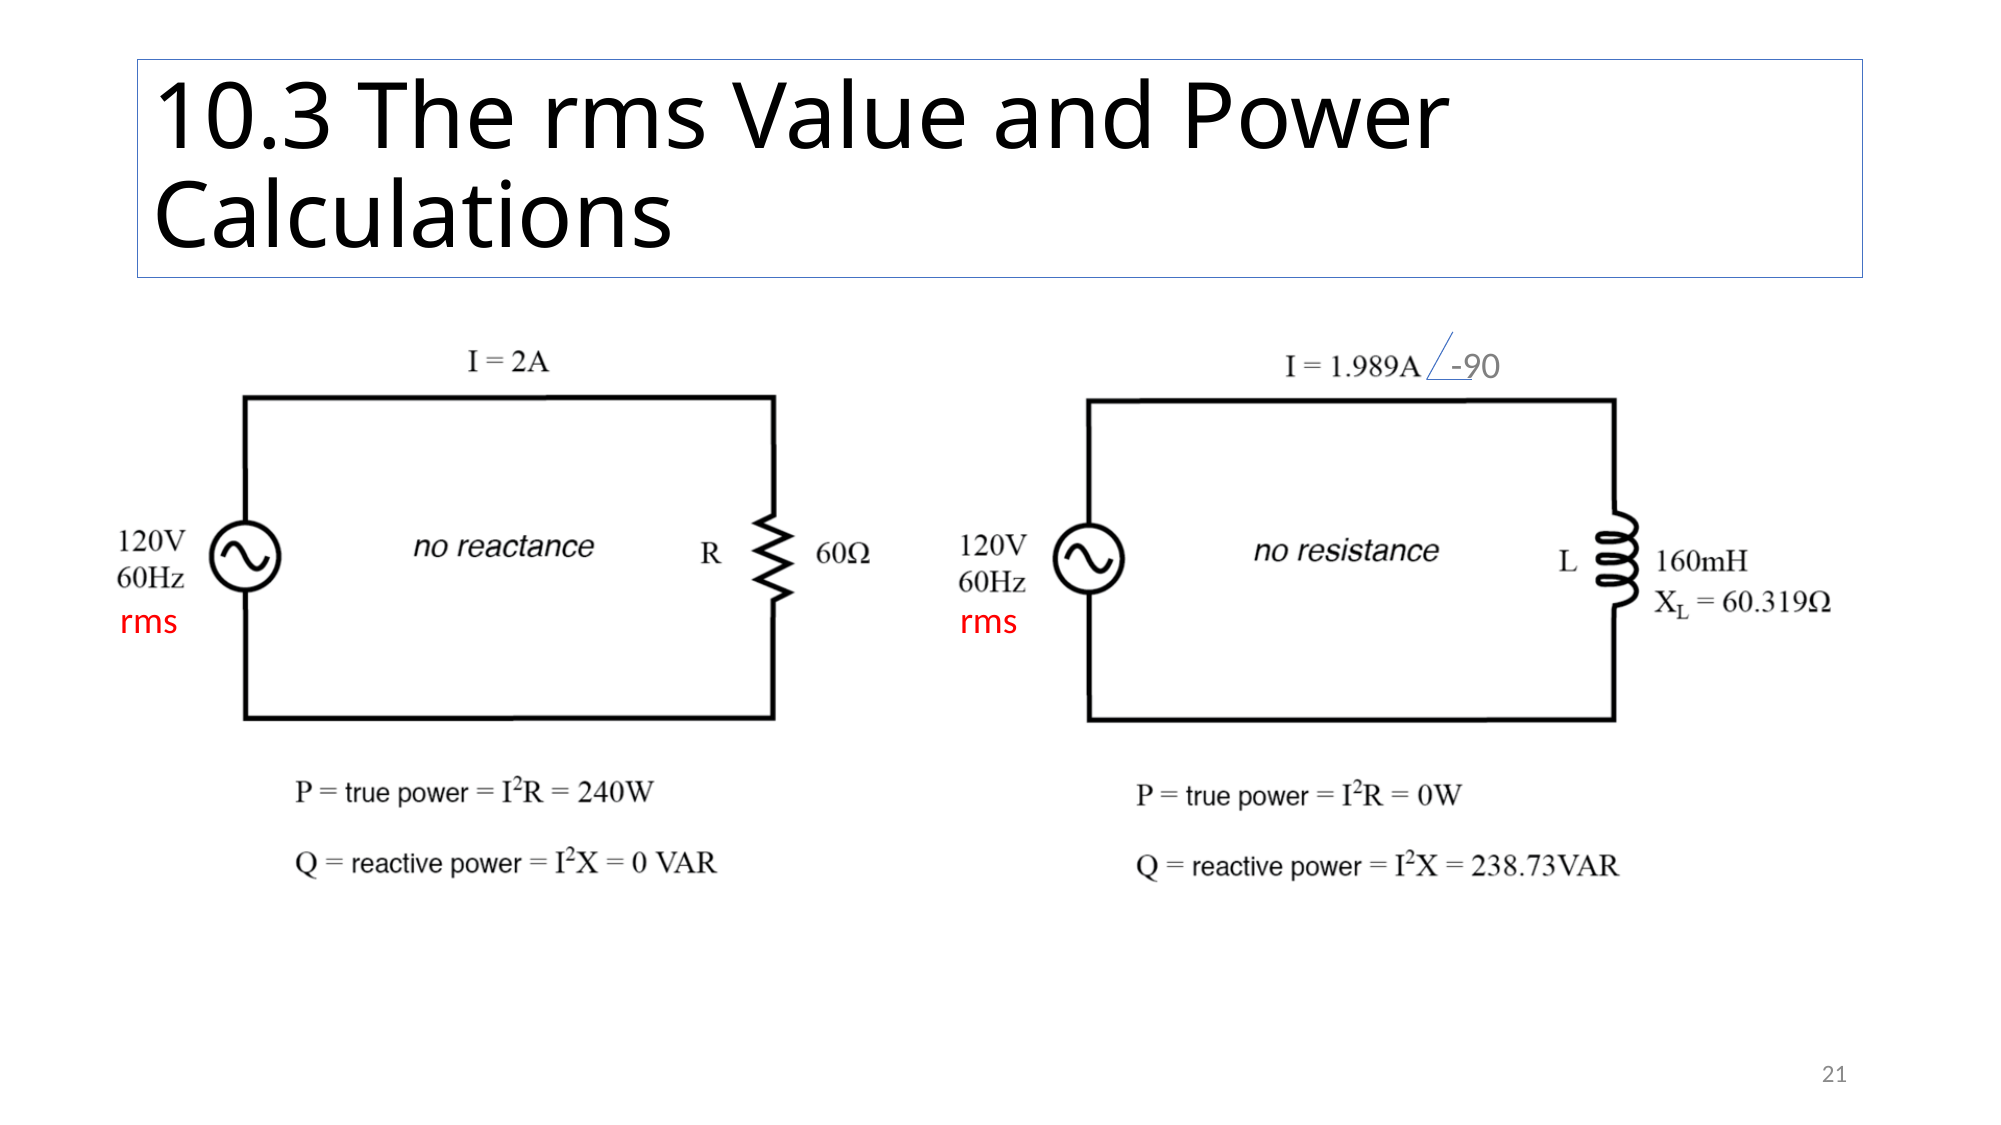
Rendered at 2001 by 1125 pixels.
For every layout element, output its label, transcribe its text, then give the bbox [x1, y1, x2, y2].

title 10.3 The rms Value and Power Calculations [137, 59, 1863, 278]
slide_number 21 [1412, 1042, 1863, 1103]
picture [75, 296, 1955, 889]
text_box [1426, 331, 1472, 380]
